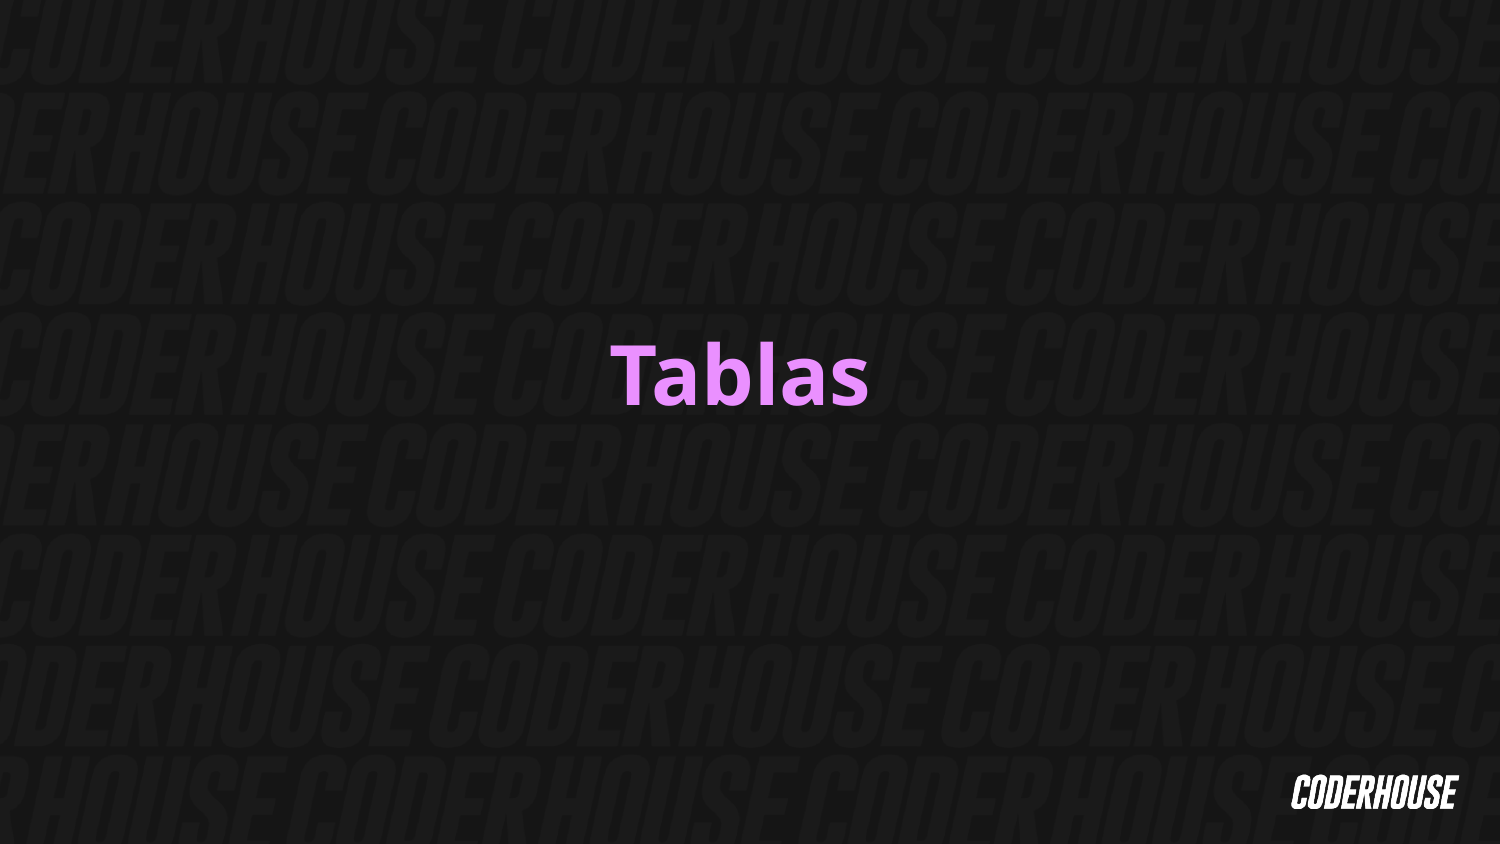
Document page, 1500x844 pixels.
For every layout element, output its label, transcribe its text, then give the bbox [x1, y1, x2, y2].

picture [0, 0, 1500, 844]
text_box Tablas [230, 318, 1251, 439]
